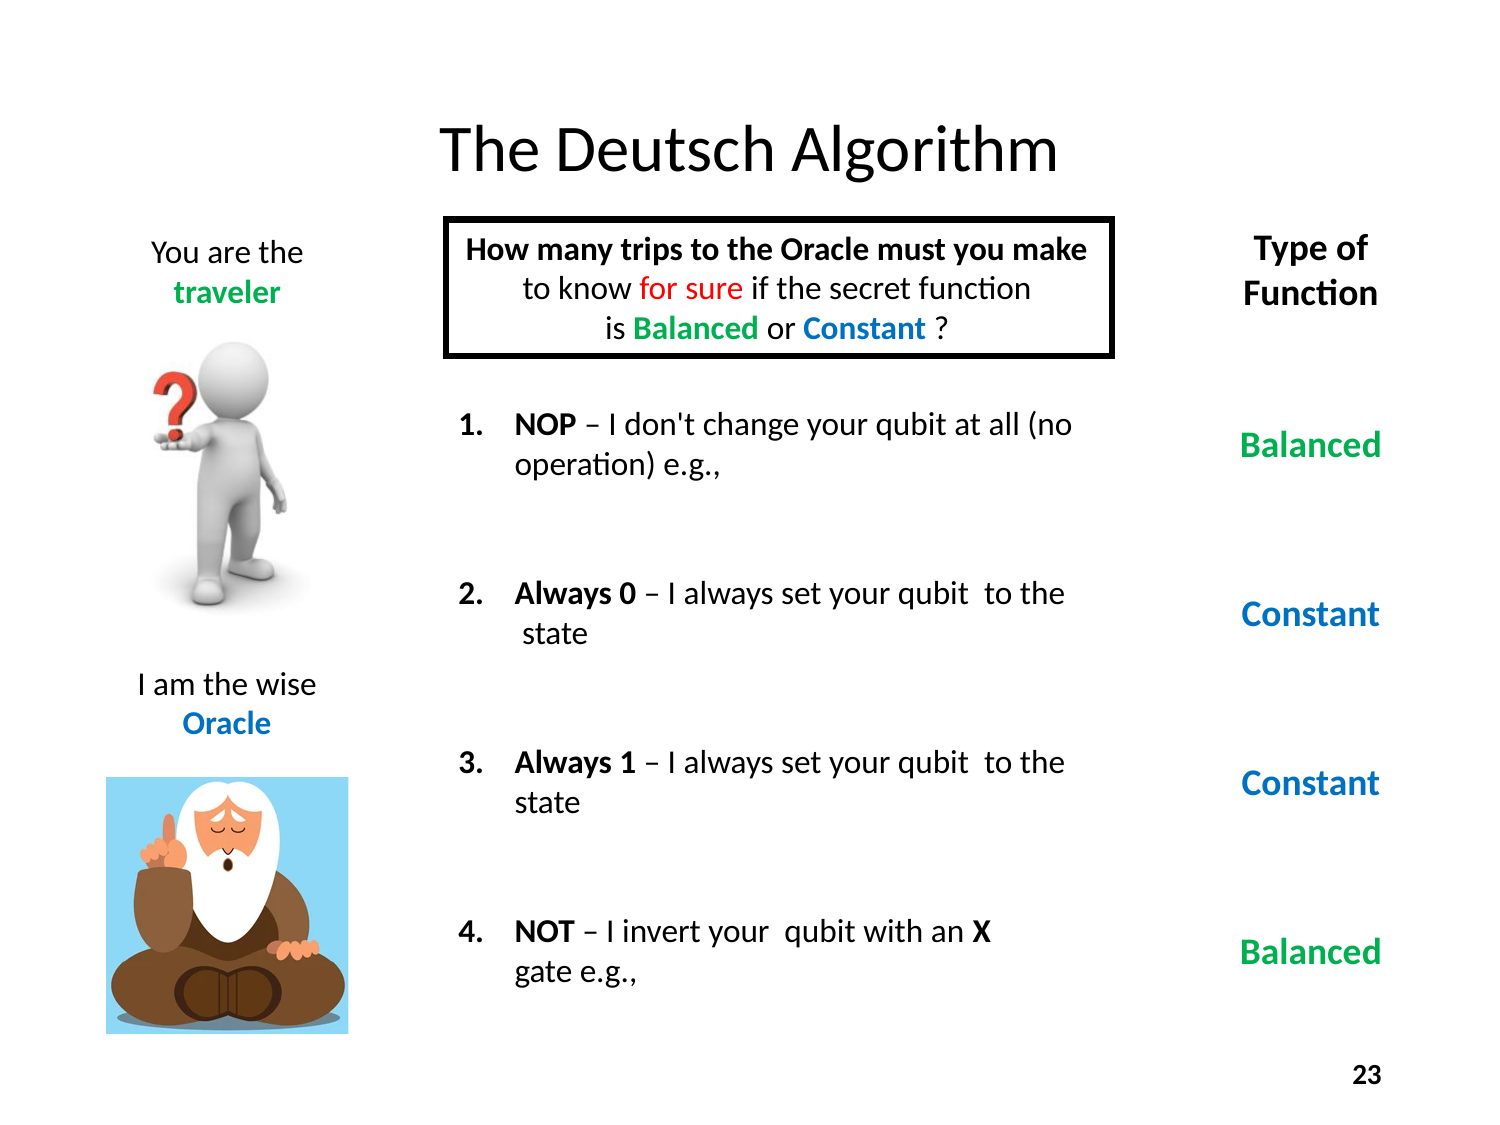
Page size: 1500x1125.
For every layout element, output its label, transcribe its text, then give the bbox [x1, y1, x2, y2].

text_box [443, 563, 1412, 660]
title The Deutsch Algorithm [103, 59, 1397, 241]
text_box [426, 219, 1128, 356]
slide_number 23 [1059, 1042, 1397, 1103]
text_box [443, 732, 1412, 829]
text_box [443, 394, 1412, 491]
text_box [443, 901, 1412, 998]
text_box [106, 654, 349, 1034]
text_box Type of Function [1216, 215, 1406, 321]
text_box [132, 222, 323, 617]
